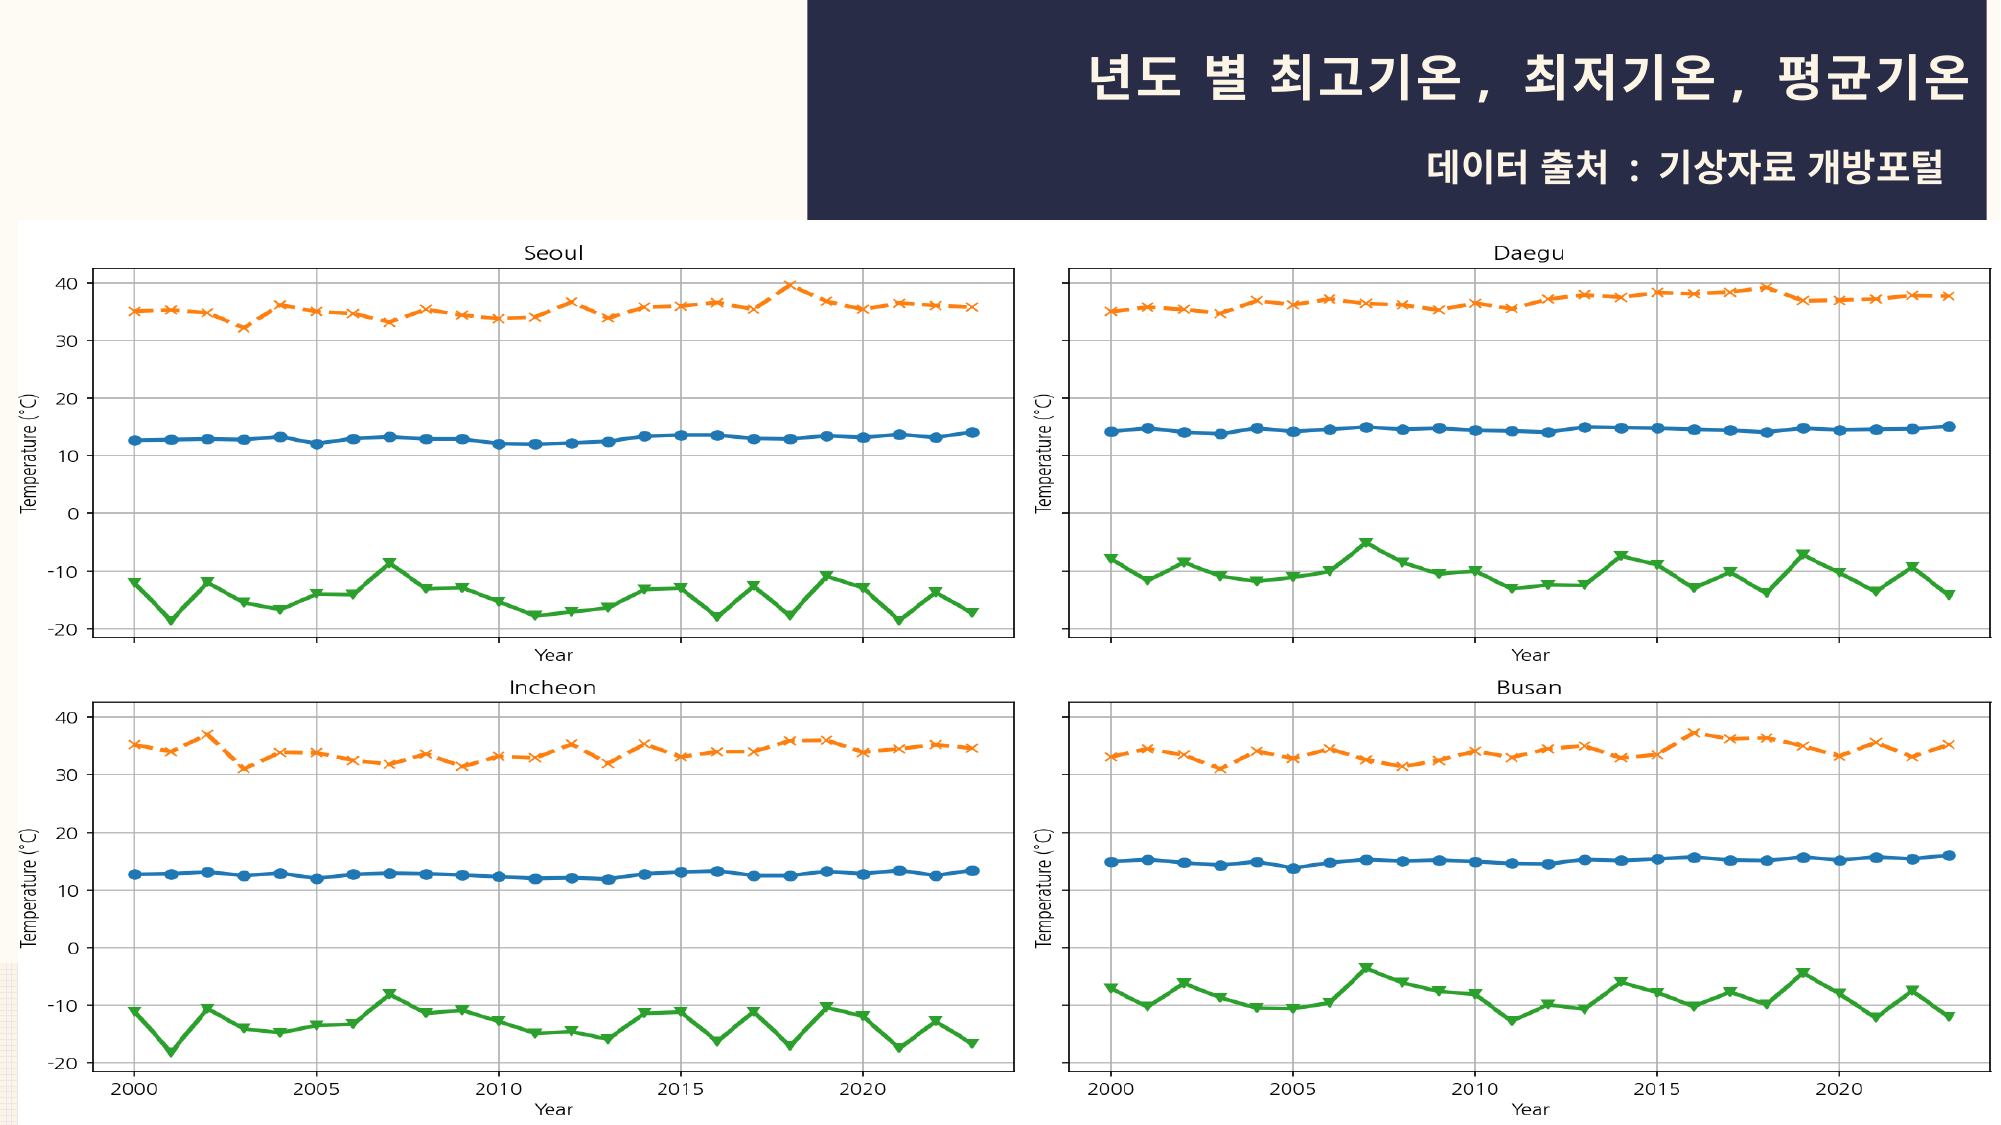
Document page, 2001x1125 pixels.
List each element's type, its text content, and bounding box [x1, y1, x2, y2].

text_box 데이터 출처 : 기상자료 개방포털 [1152, 138, 1960, 197]
text_box 년도 별 최고기온, 최저기온, 평균기온 [754, 23, 1986, 138]
picture [18, 220, 2000, 1125]
